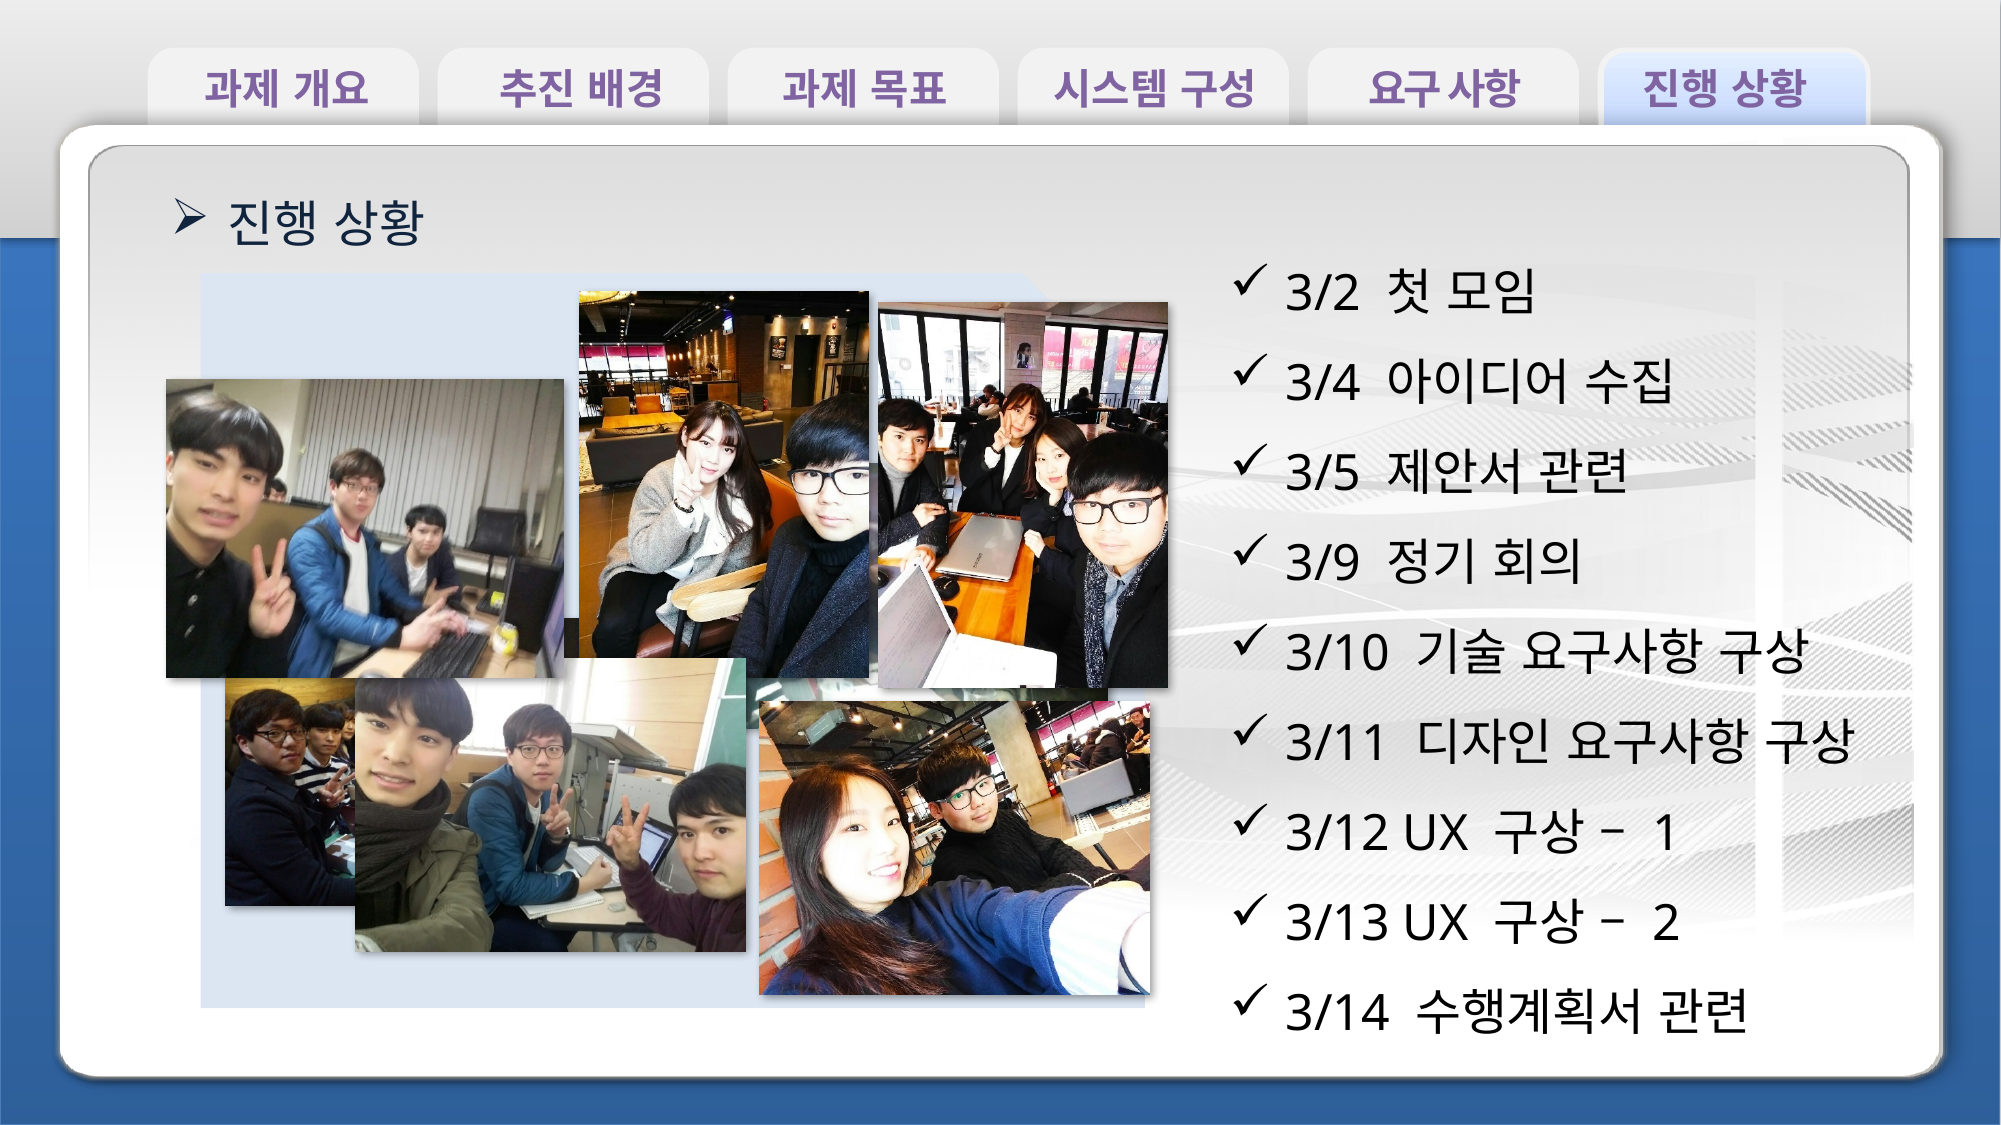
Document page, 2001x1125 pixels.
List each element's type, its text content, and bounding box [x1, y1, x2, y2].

text_box 진행 상황 [155, 185, 440, 261]
text_box 3/2 첫 모임 3/4 아이디어 수집 3/5 제안서 관련 3/9 정기 회의 3/10 기술 요구사항 구상 3/11 디자인 요구사항 구상 3/12 UX 구상 – 1 3/13 UX 구상 – 2 3/14 수행계획서 관련 [1214, 223, 1872, 1048]
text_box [182, 55, 1831, 122]
picture [0, 125, 2001, 1125]
text_box [198, 270, 1052, 384]
text_box [198, 687, 1147, 1011]
